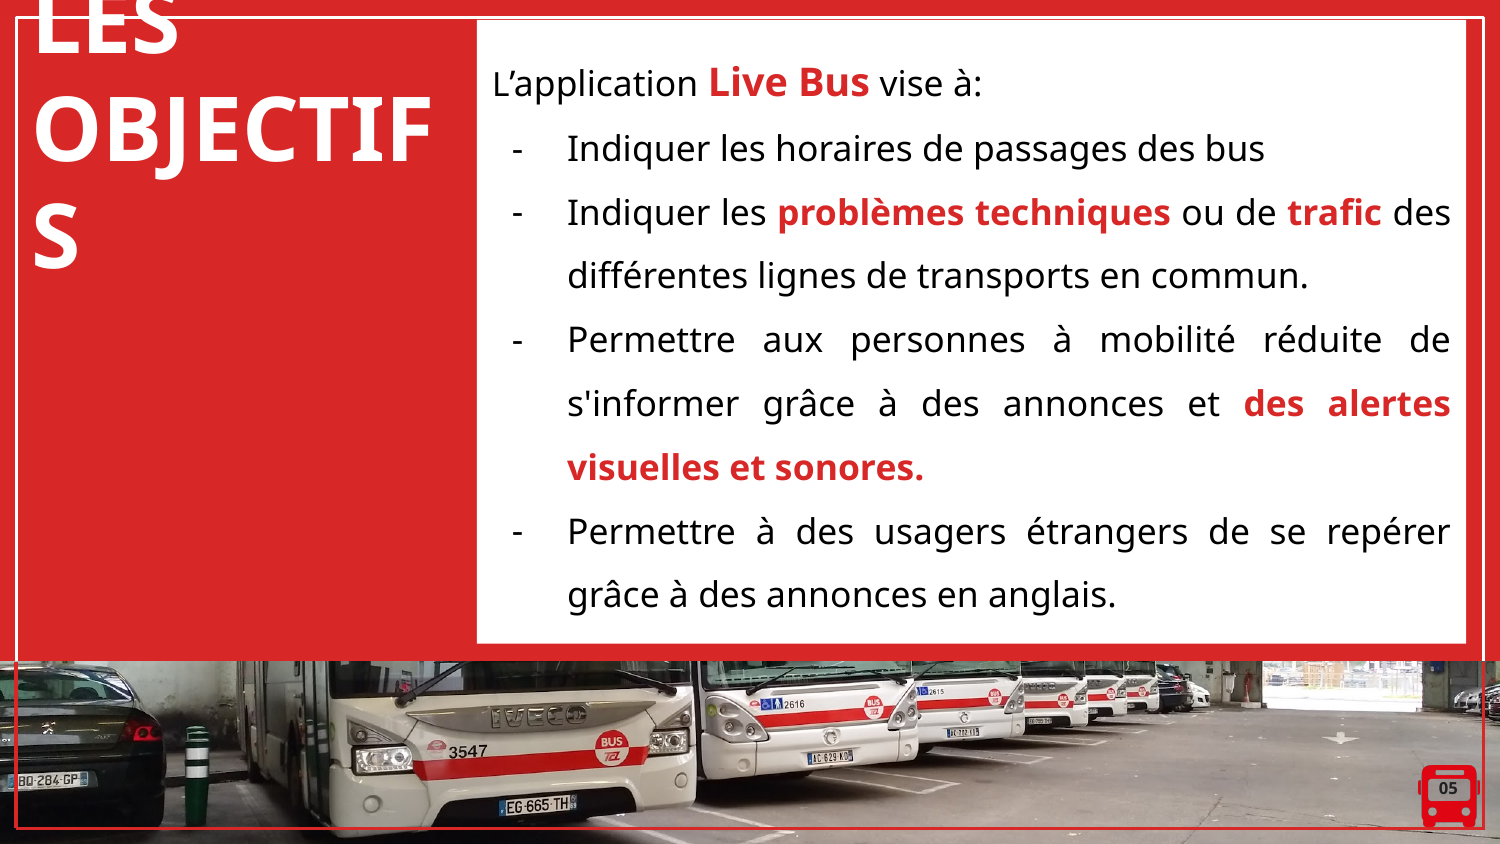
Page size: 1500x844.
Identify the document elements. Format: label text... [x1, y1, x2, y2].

title LES OBJECTIFS [16, 19, 463, 231]
text_box L’application Live Bus vise à: Indiquer les horaires de passages des bus Indiquer les problèmes techniques ou de trafic des différentes lignes de transports en commun. Permettre aux personnes à mobilité réduite de s'informer grâce à des annonces et des alertes visuelles et sonores. Permettre à des usagers étrangers de se repérer grâce à des annonces en anglais. [476, 19, 1467, 644]
picture [17, 661, 1483, 828]
picture [0, 661, 1500, 844]
